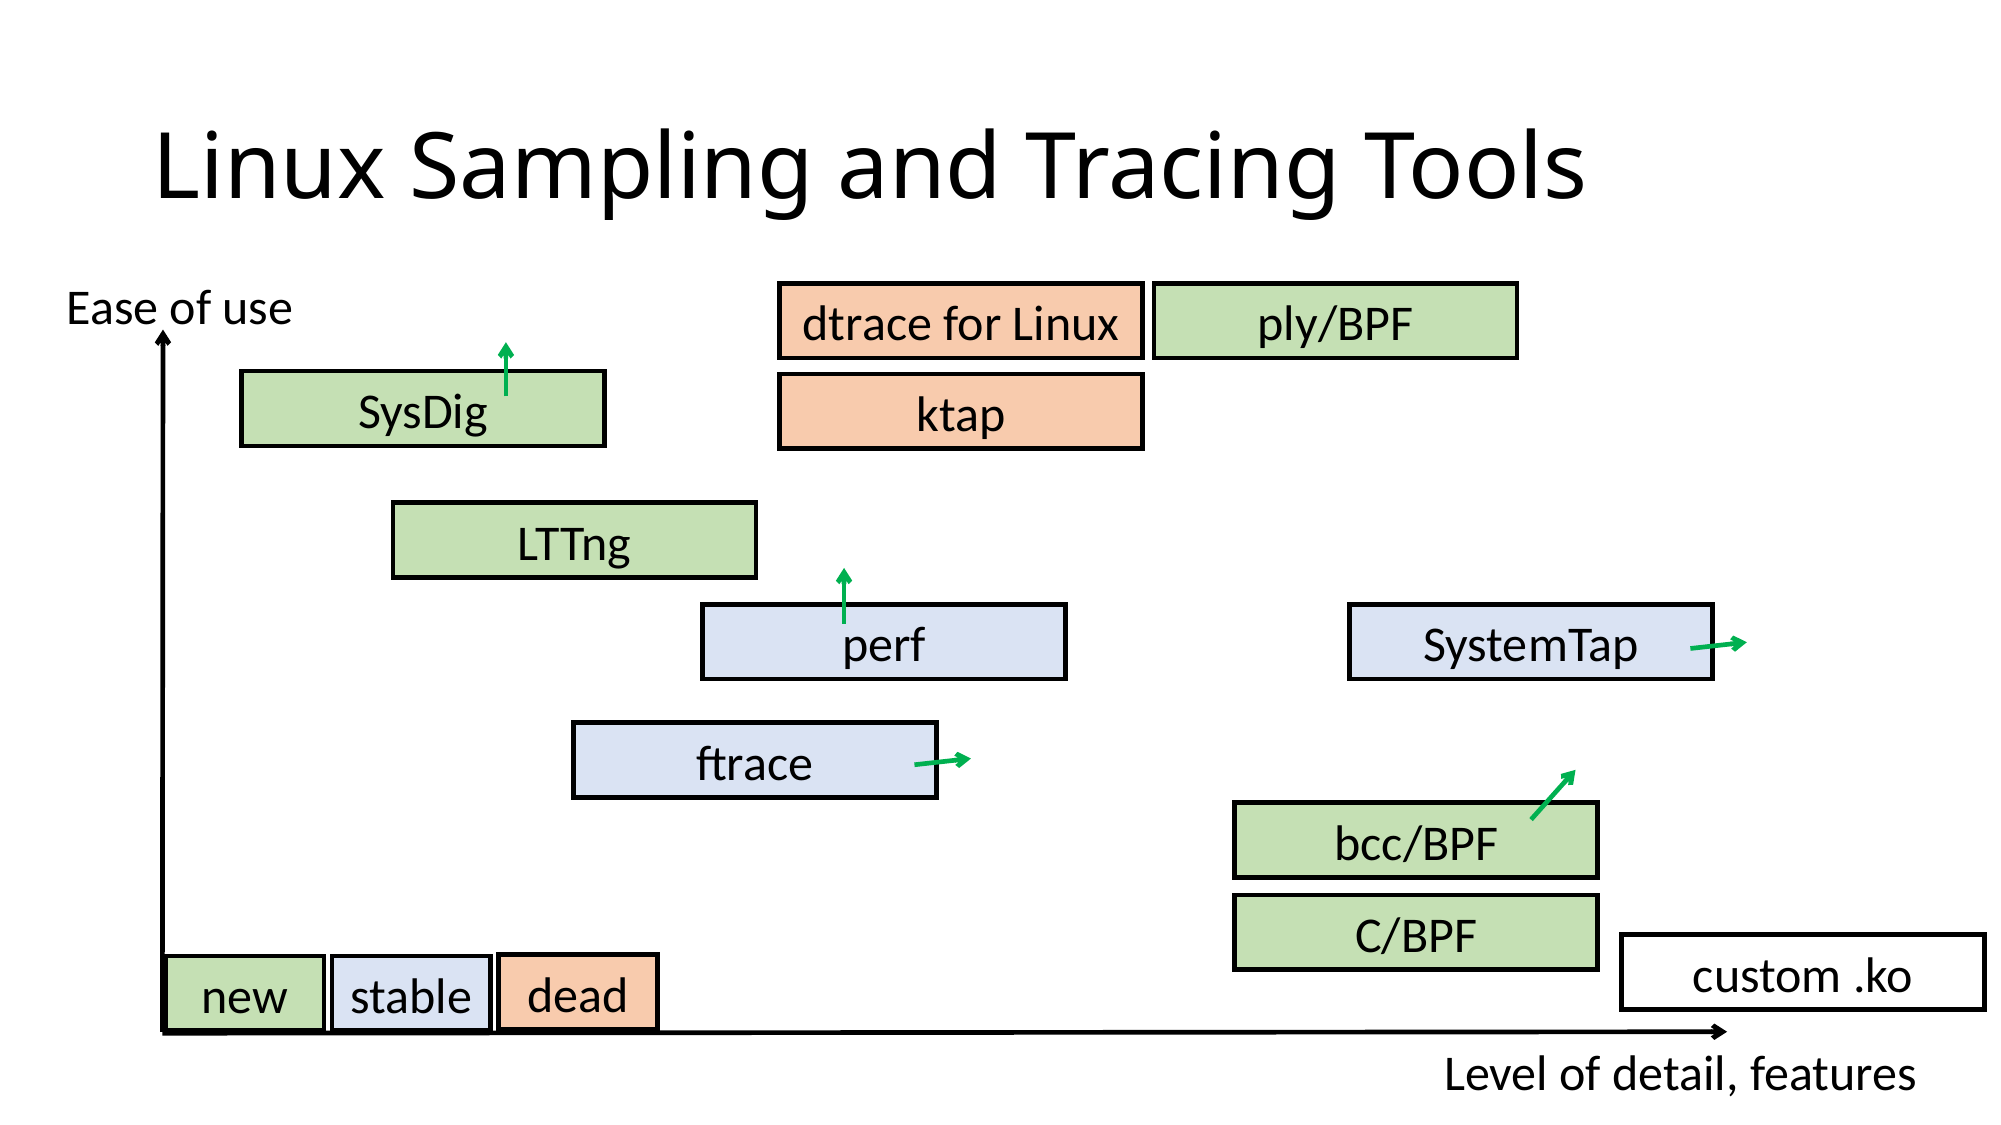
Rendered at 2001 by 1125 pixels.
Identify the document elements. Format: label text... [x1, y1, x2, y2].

text_box stable [331, 955, 491, 1031]
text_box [1690, 642, 1747, 649]
text_box custom .ko [1621, 934, 1985, 1010]
text_box new [165, 955, 324, 1031]
text_box dtrace for Linux [779, 283, 1143, 358]
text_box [1531, 769, 1576, 820]
text_box ply/BPF [1153, 283, 1518, 358]
text_box bcc/BPF [1234, 802, 1598, 878]
text_box ftrace [573, 722, 937, 798]
text_box ktap [779, 373, 1143, 449]
text_box Ease of use [52, 267, 416, 342]
text_box dead [498, 954, 658, 1030]
text_box C/BPF [1234, 895, 1598, 970]
text_box perf [702, 604, 1066, 680]
text_box SysDig [241, 371, 605, 446]
text_box SystemTap [1349, 604, 1713, 680]
text_box Level of detail, features [1429, 1033, 1960, 1108]
title Linux Sampling and Tracing Tools [137, 59, 1863, 278]
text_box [914, 758, 971, 765]
text_box LTTng [392, 502, 756, 578]
